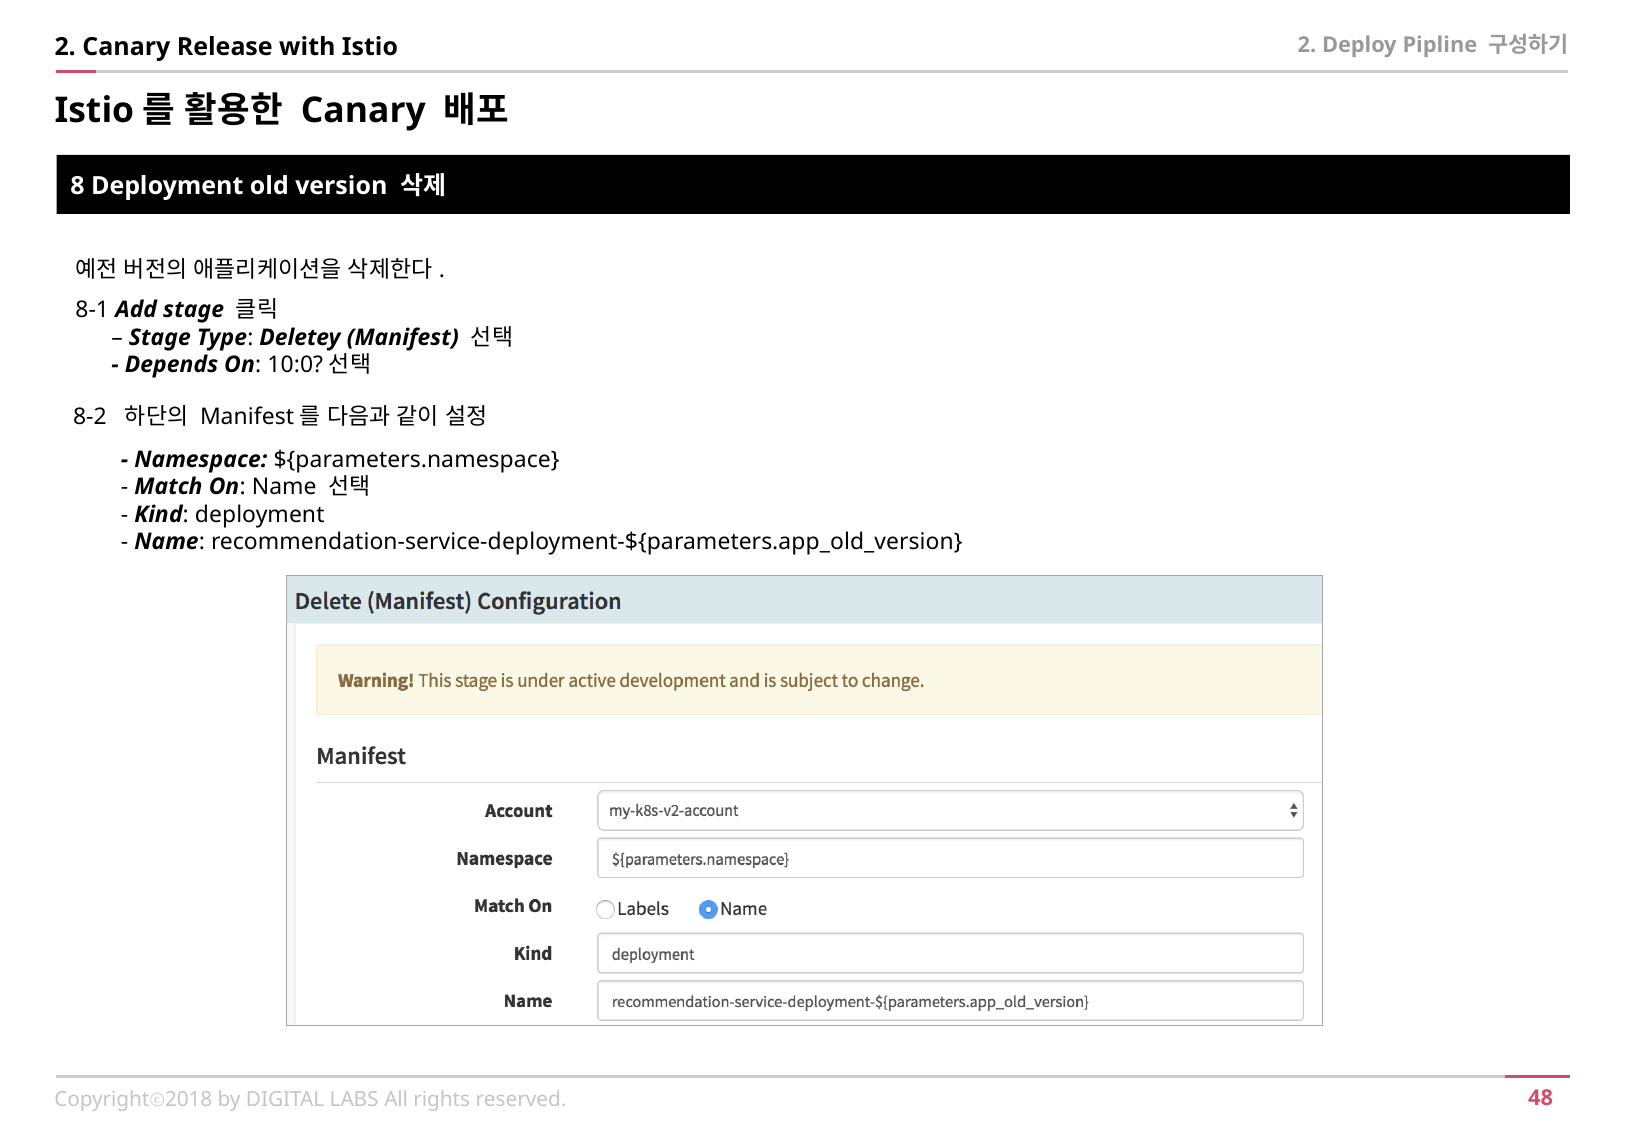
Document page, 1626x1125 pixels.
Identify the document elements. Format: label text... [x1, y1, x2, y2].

text_box 8-1 Add stage 클릭 – Stage Type: Deletey (Manifest) 선택 - Depends On: 10:0?선택 [60, 287, 687, 385]
list 2. Deploy Pipline 구성하기 [942, 30, 1569, 79]
text_box 예전 버전의 애플리케이션을 삭제한다. [60, 247, 874, 290]
list Istio를 활용한 Canary 배포 [40, 79, 1569, 144]
footer Copyrightⓒ2018 by DIGITAL LABS All rights reserved. [39, 1072, 895, 1124]
picture [285, 574, 1324, 1026]
list 2. Canary Release with Istio [40, 30, 937, 78]
list 8 Deployment old version 삭제 [56, 154, 1570, 214]
text_box - Namespace: ${parameters.namespace} - Match On: Name 선택 - Kind: deployment - Name: recommendation-service-deployment-${parameters.app_old_version} [106, 436, 979, 589]
text_box 8-2 하단의 Manifest를 다음과 같이 설정 [58, 394, 1114, 437]
